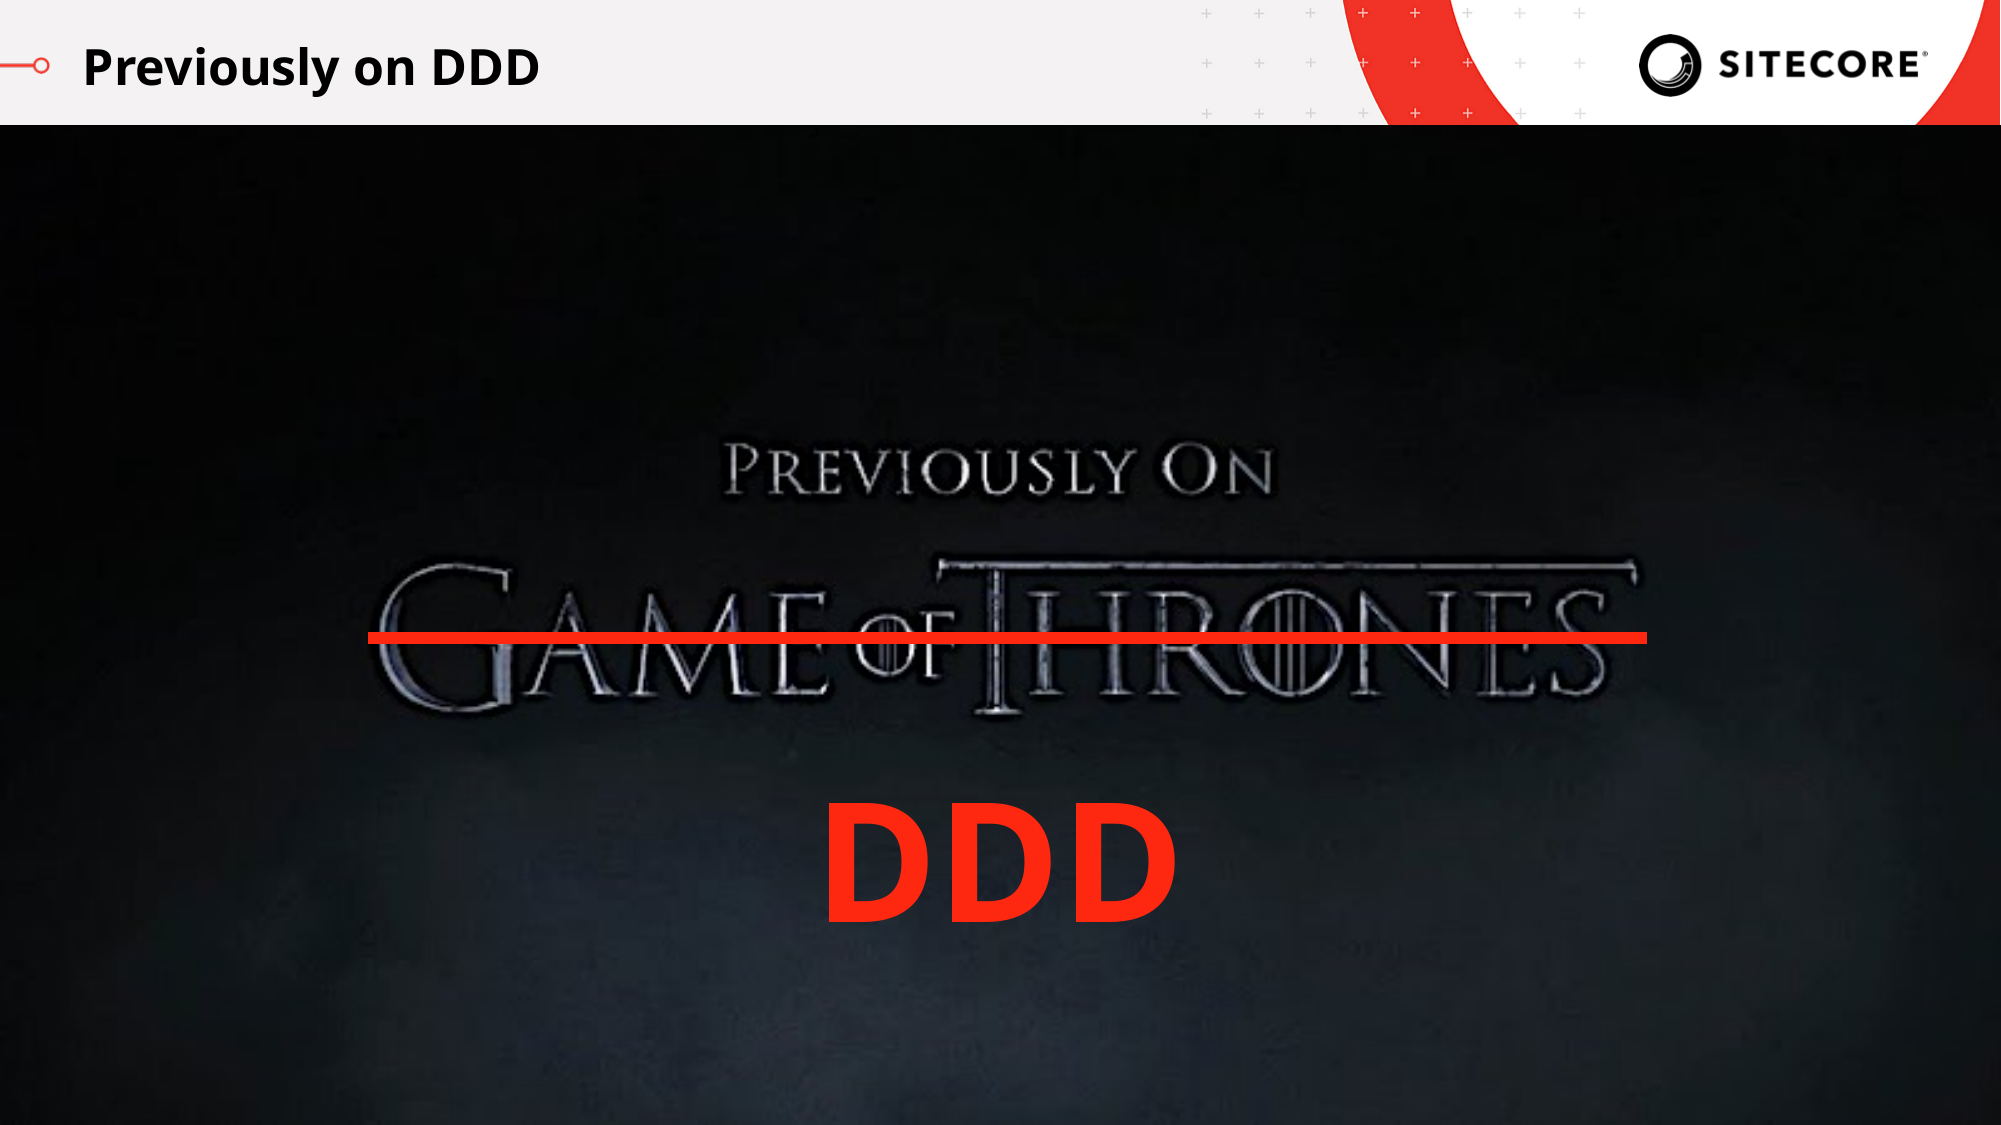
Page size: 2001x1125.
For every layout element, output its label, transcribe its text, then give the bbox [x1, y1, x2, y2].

list Previously on DDD [68, 34, 1307, 101]
picture [0, 0, 2001, 1125]
